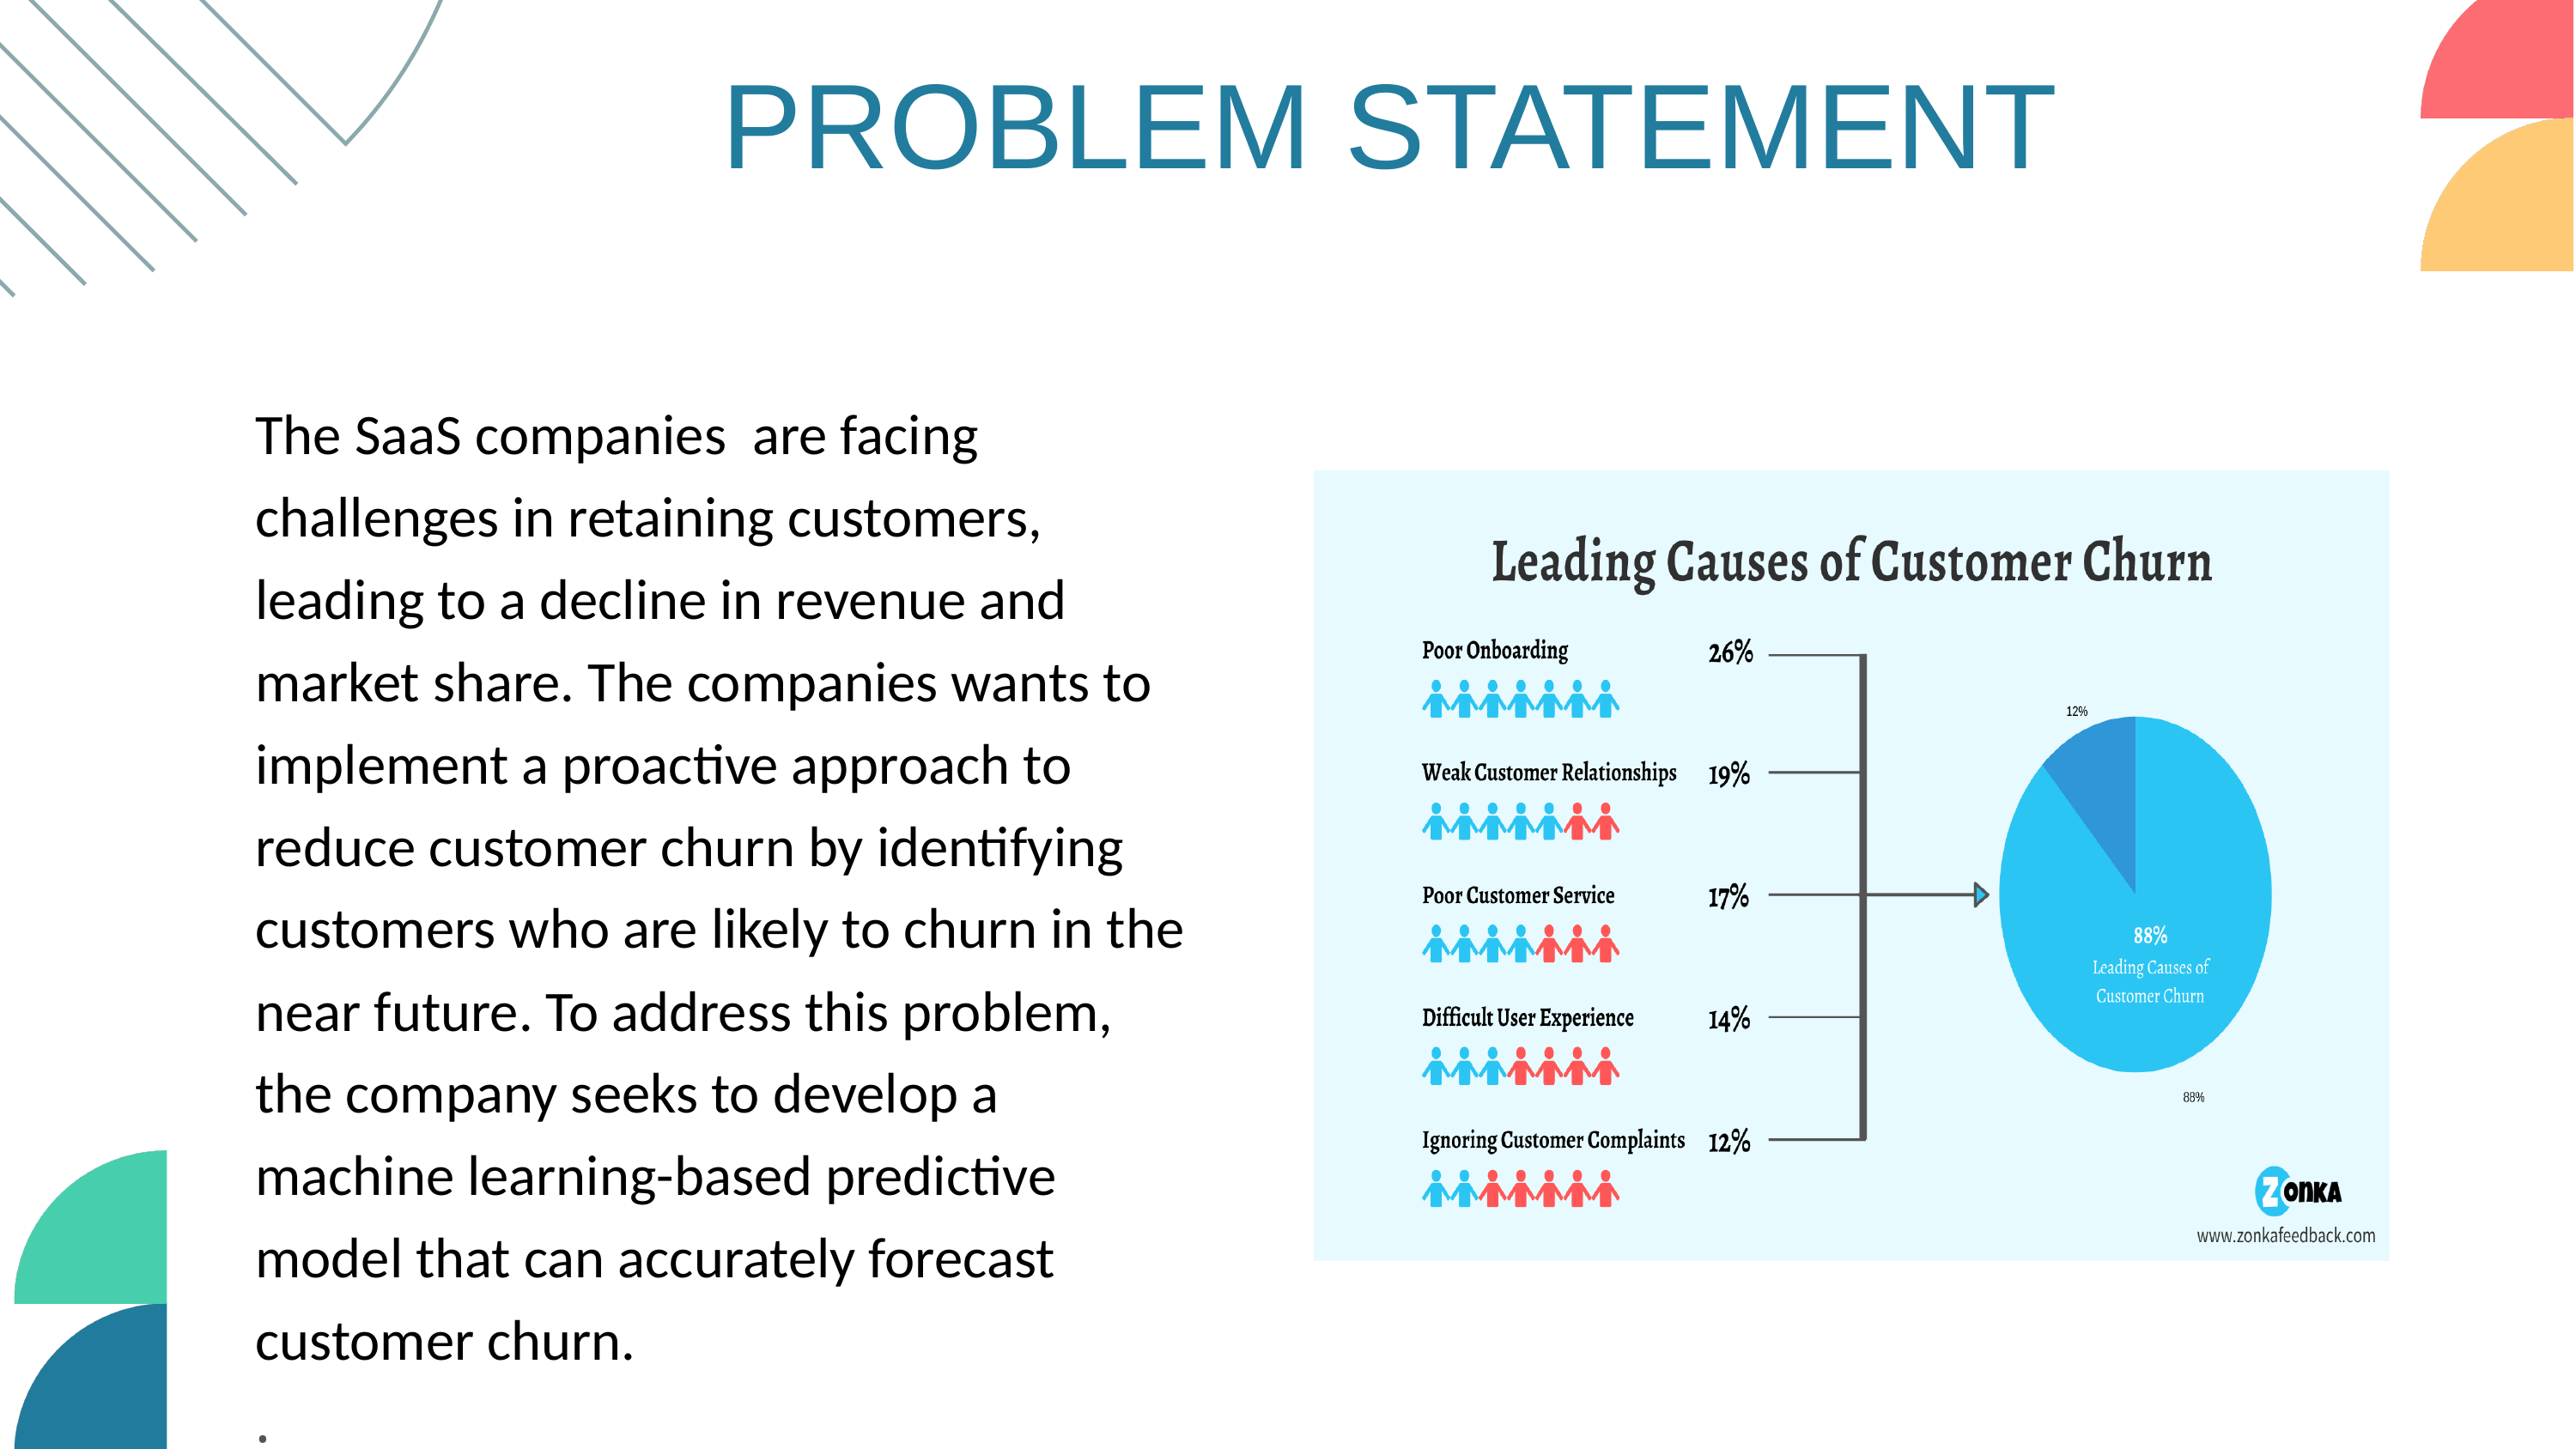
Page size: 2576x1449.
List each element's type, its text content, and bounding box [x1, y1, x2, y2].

text_box [2421, 118, 2573, 271]
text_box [159, 0, 197, 242]
text_box [14, 1304, 167, 1449]
text_box The SaaS companies are facing challenges in retaining customers, leading to a decline in revenue and market share. The companies wants to implement a proactive approach to reduce customer churn by identifying customers who are likely to churn in the near future. To address this problem, the company seeks to develop a machine learning-based predictive model that can accurately forecast customer churn. . [255, 383, 1194, 1449]
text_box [0, 0, 15, 297]
text_box [2421, 0, 2573, 118]
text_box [90, 0, 155, 271]
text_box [202, 0, 246, 215]
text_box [19, 0, 86, 285]
text_box PROBLEM STATEMENT [660, 47, 2120, 337]
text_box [252, 0, 297, 185]
picture [1314, 470, 2390, 1262]
text_box [14, 1150, 167, 1304]
